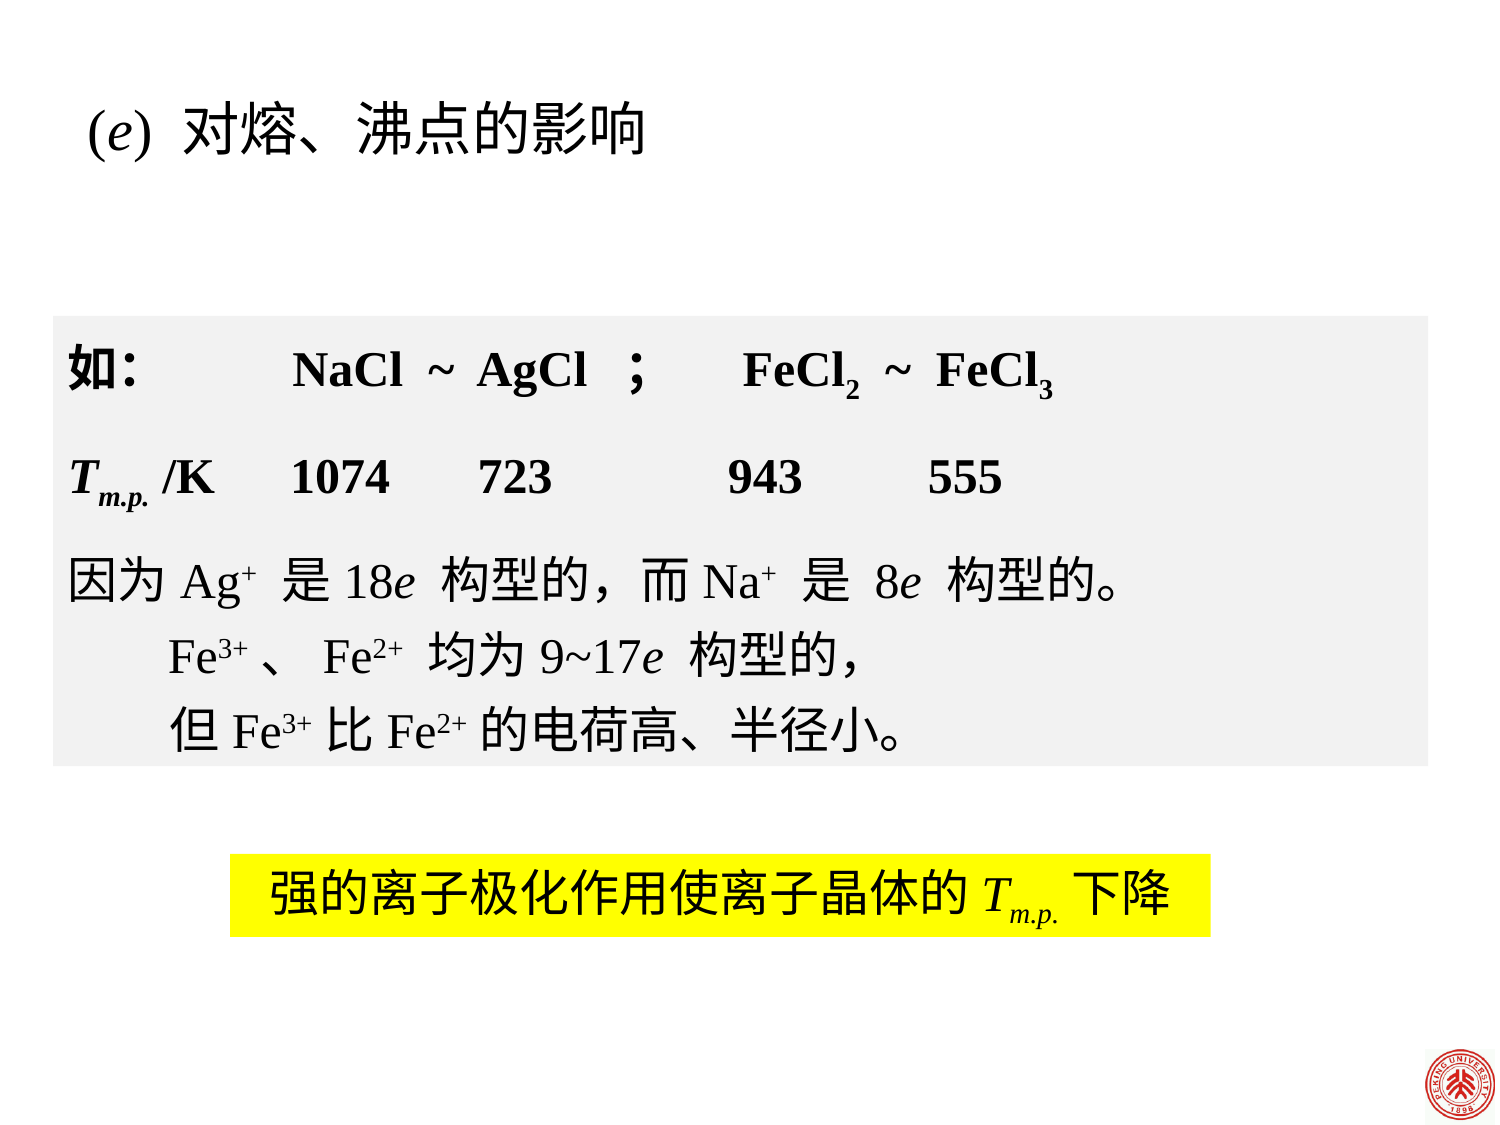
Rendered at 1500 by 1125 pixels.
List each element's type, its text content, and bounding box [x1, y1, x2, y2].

picture [1425, 1049, 1495, 1125]
text_box 强的离子极化作用使离子晶体的Tm.p.下降 [230, 853, 1211, 937]
title (e) 对熔、沸点的影响 [52, 54, 826, 149]
text_box 如： NaCl ~ AgCl ； FeCl2 ~ FeCl3 Tm.p. /K 1074 723 943 555 因为Ag+ 是18e 构型的，而Na+ 是 8e 构型的。 Fe3+、Fe2+ 均为9~17e 构型的， 但Fe3+比Fe2+的电荷高、半径小。 [53, 315, 1429, 767]
